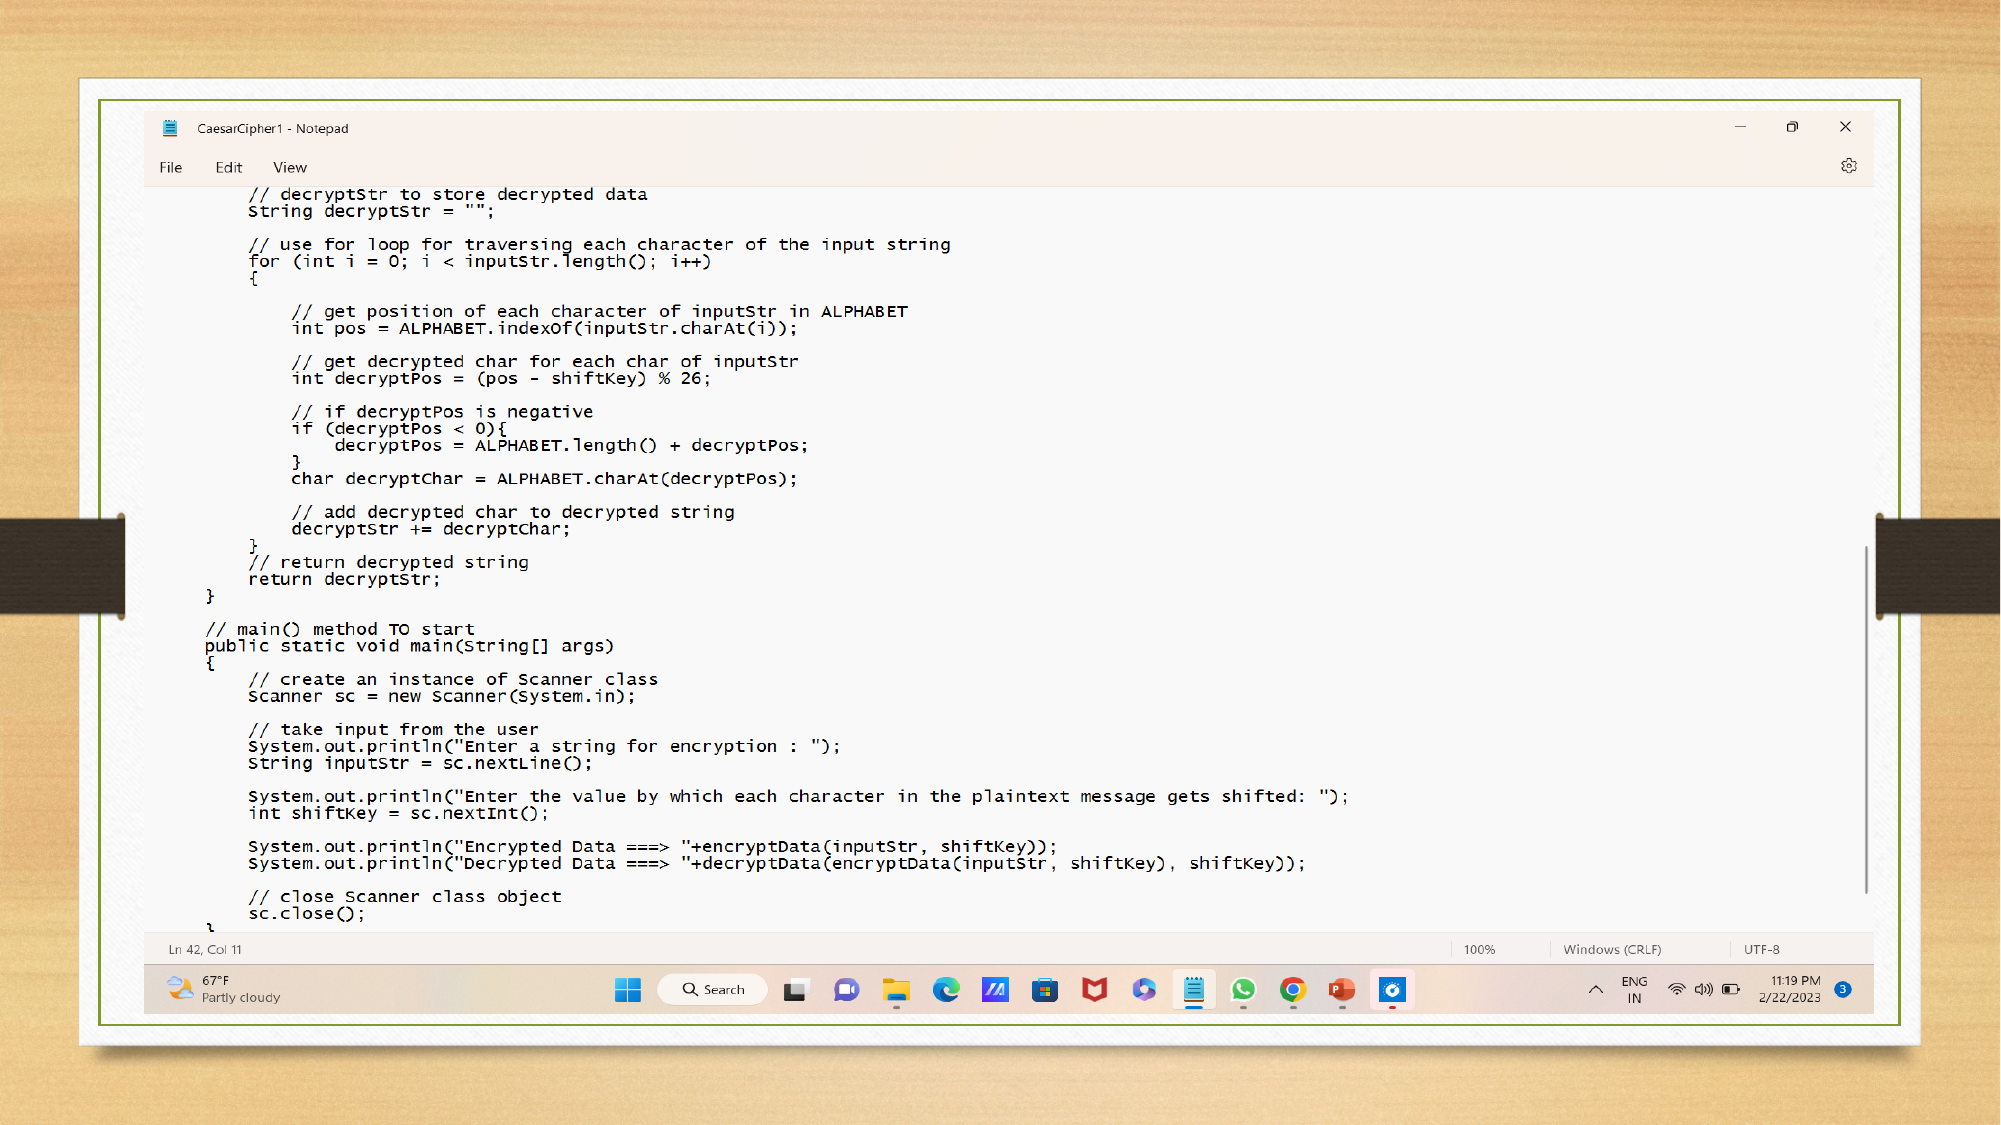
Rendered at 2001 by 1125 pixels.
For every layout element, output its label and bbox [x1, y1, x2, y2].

list [144, 111, 1875, 1015]
picture [0, 0, 2001, 1125]
